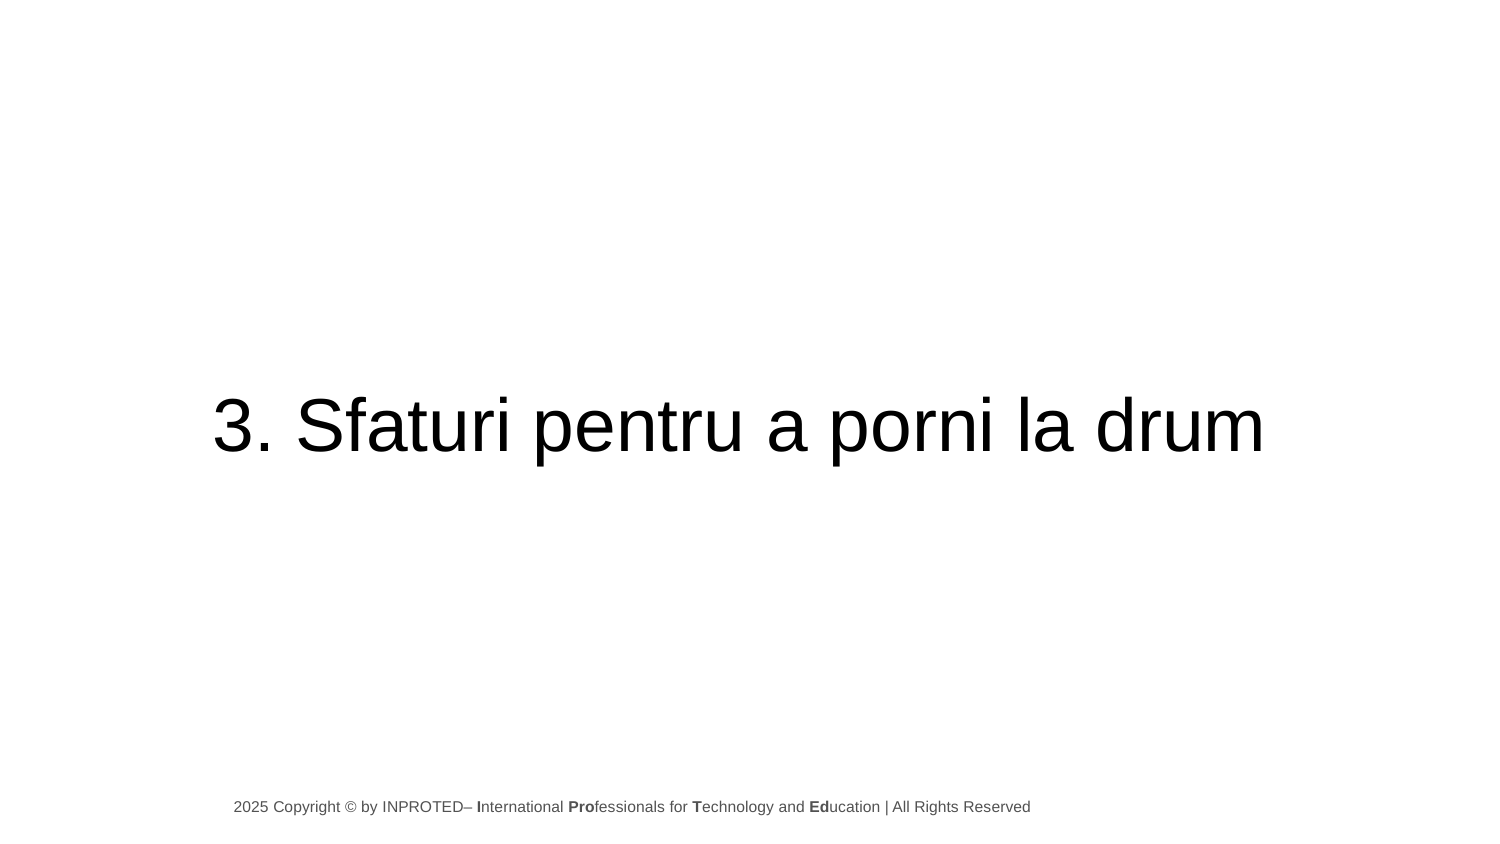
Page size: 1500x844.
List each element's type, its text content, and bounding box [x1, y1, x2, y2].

title 3. Sfaturi pentru a porni la drum [51, 352, 1449, 491]
text_box 2025 Copyright © by INPROTED– International Professionals for Technology and Education | All Rights Reserved [45, 787, 1220, 826]
